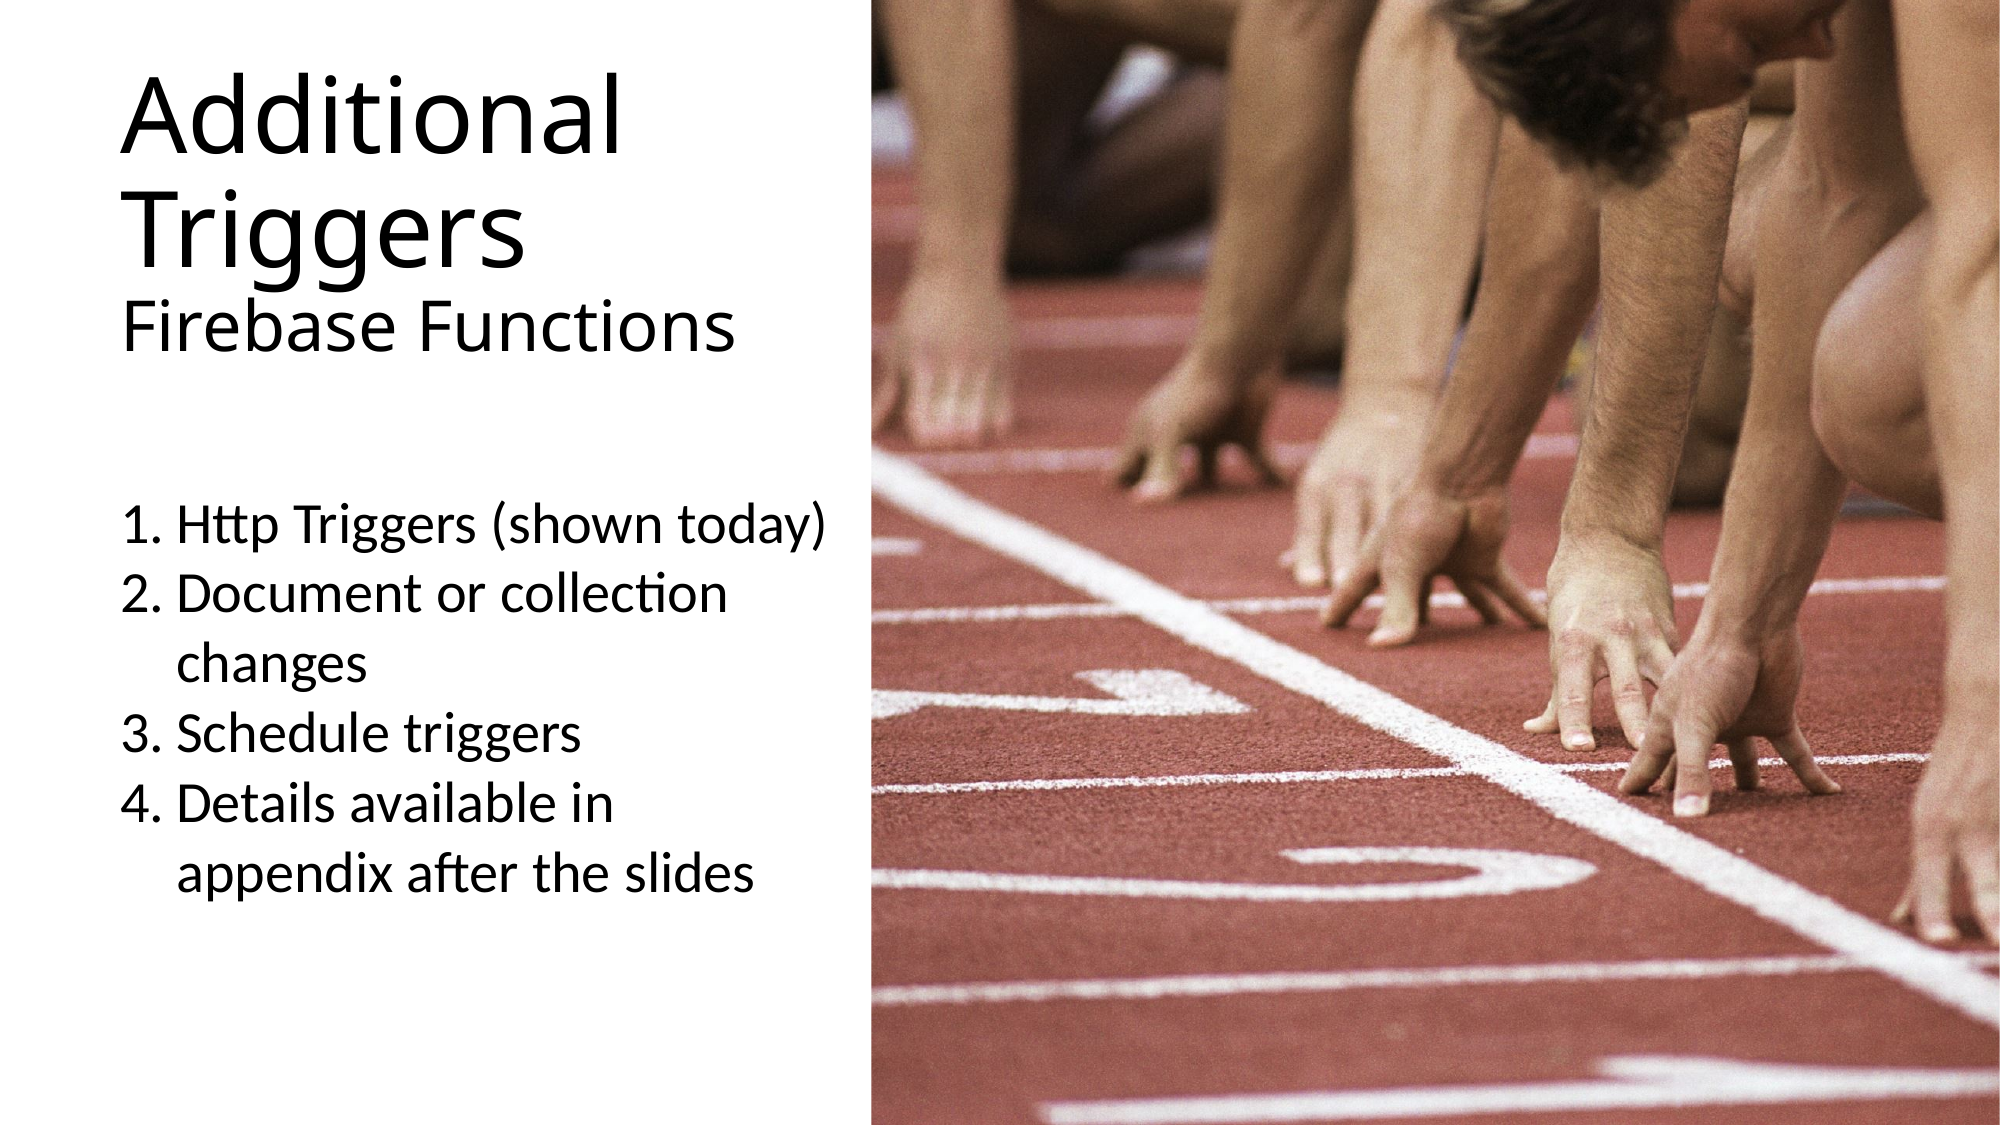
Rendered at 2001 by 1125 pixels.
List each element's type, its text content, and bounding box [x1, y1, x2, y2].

text_box Http Triggers (shown today) Document or collection changes Schedule triggers Details available in appendix after the slides [104, 477, 855, 1069]
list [871, 0, 2000, 1125]
title Additional Triggers Firebase Functions [105, 53, 871, 375]
